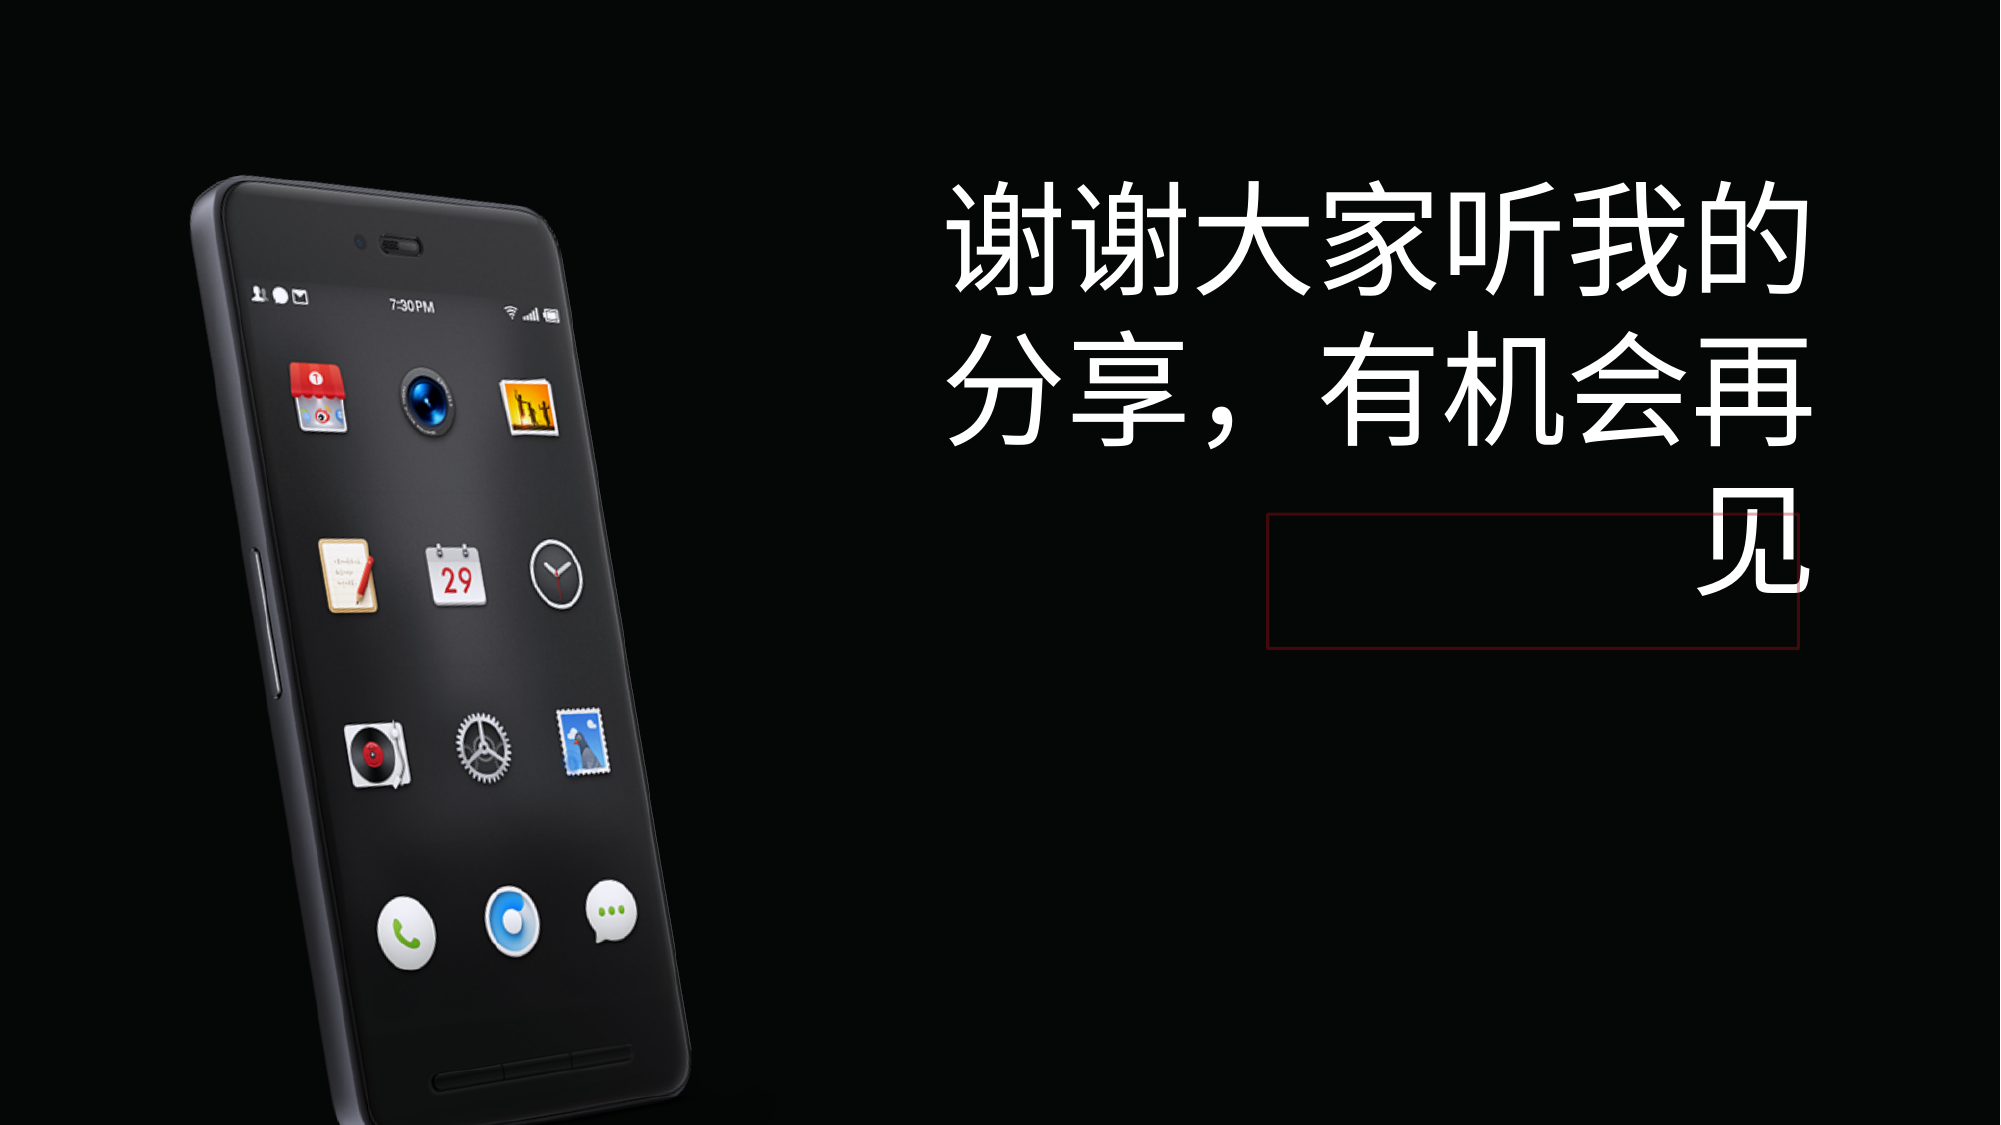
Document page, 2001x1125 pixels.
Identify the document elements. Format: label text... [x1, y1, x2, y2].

text_box 谢谢大家听我的分享，有机会再见 [830, 154, 1831, 620]
text_box [1267, 514, 1799, 649]
picture [63, 81, 850, 1125]
